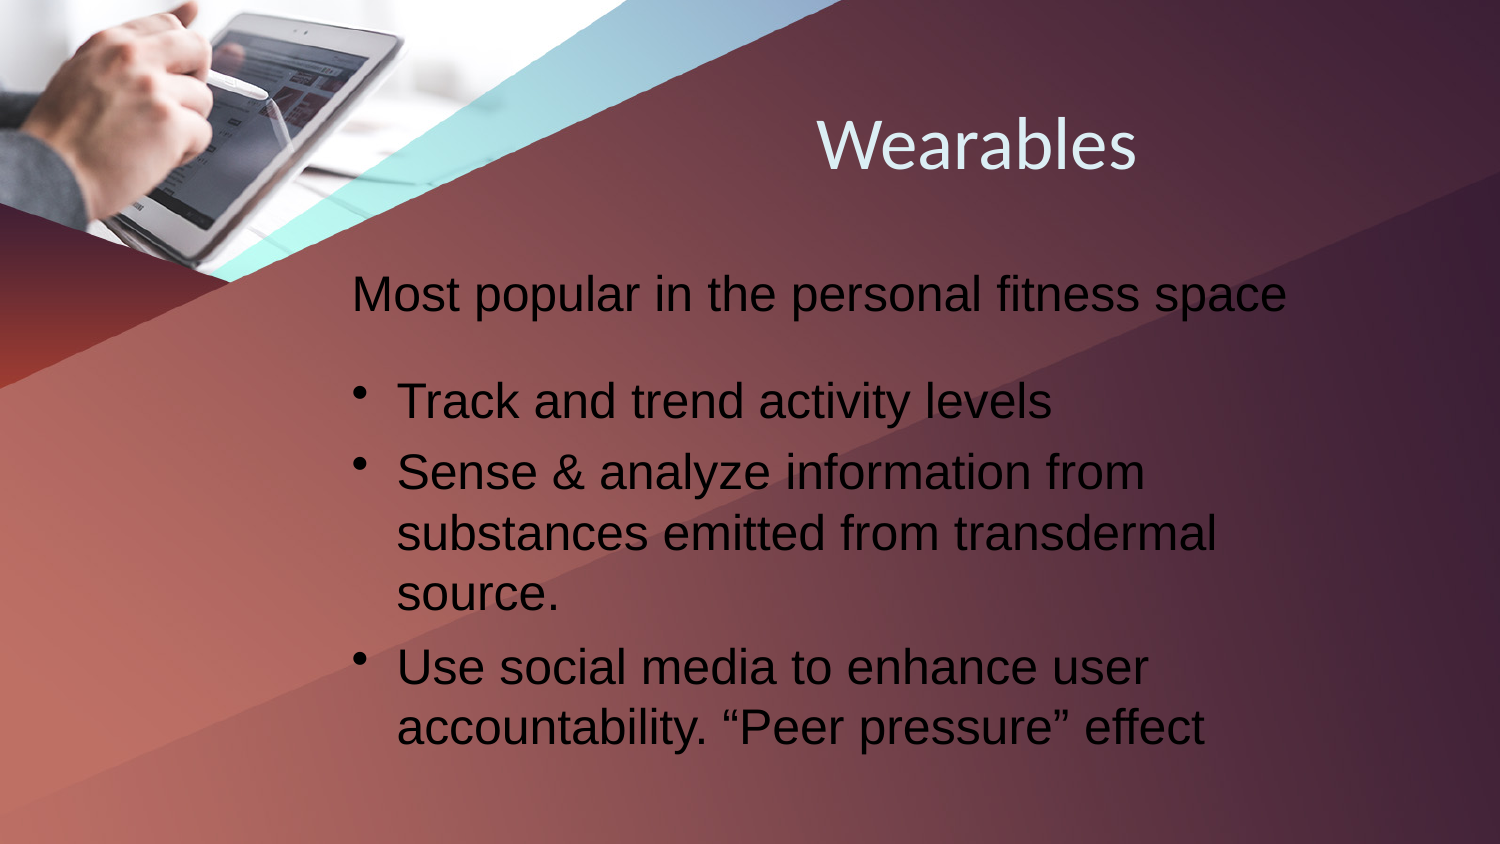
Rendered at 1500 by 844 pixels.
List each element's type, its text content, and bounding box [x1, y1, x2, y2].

picture [0, 0, 1500, 844]
title Wearables [762, 66, 1138, 210]
text_box Most popular in the personal fitness space Track and trend activity levels Sense & analyze information from substances emitted from transdermal source. Use social media to enhance user accountability. “Peer pressure” effect [350, 259, 1419, 755]
